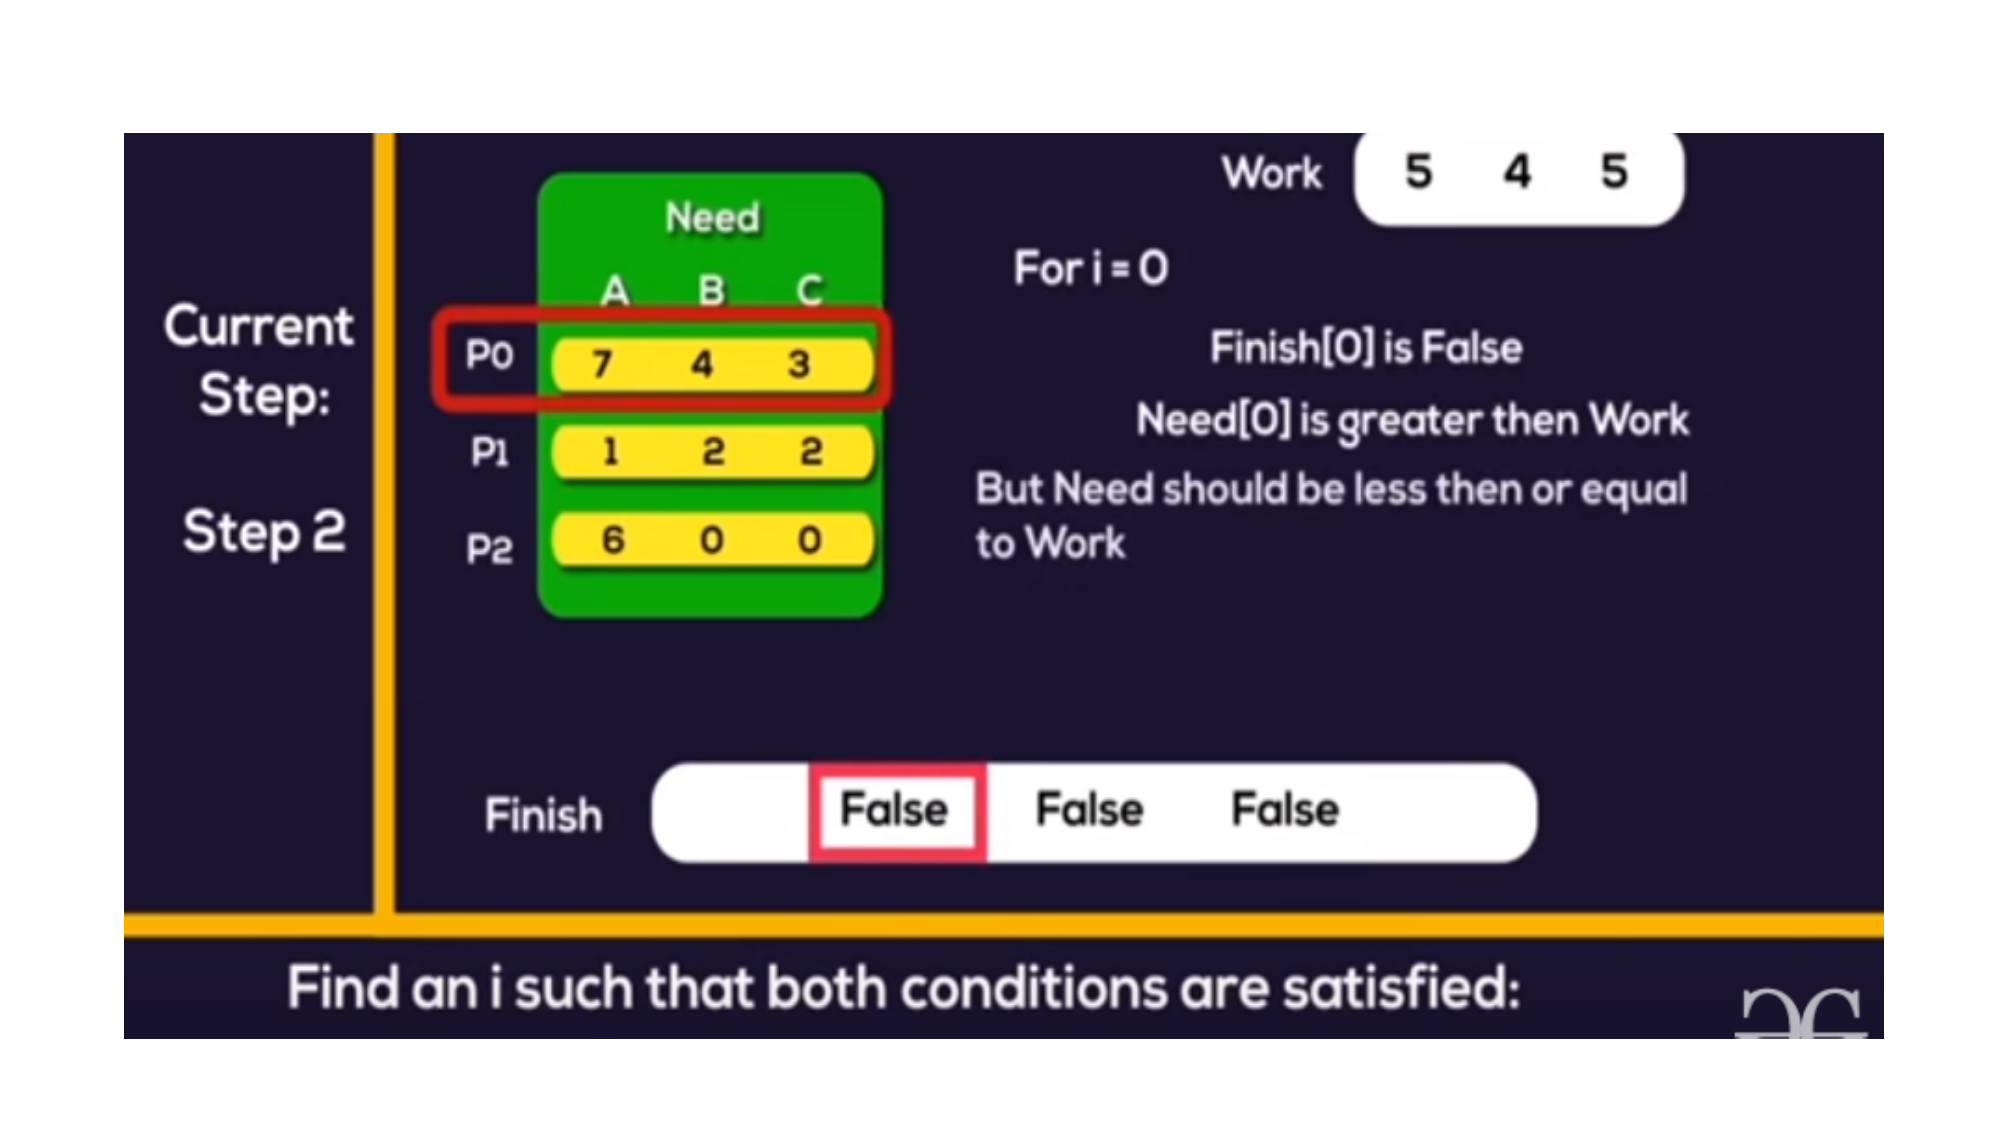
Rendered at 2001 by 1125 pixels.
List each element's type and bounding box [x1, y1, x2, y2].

picture [124, 133, 1884, 1039]
